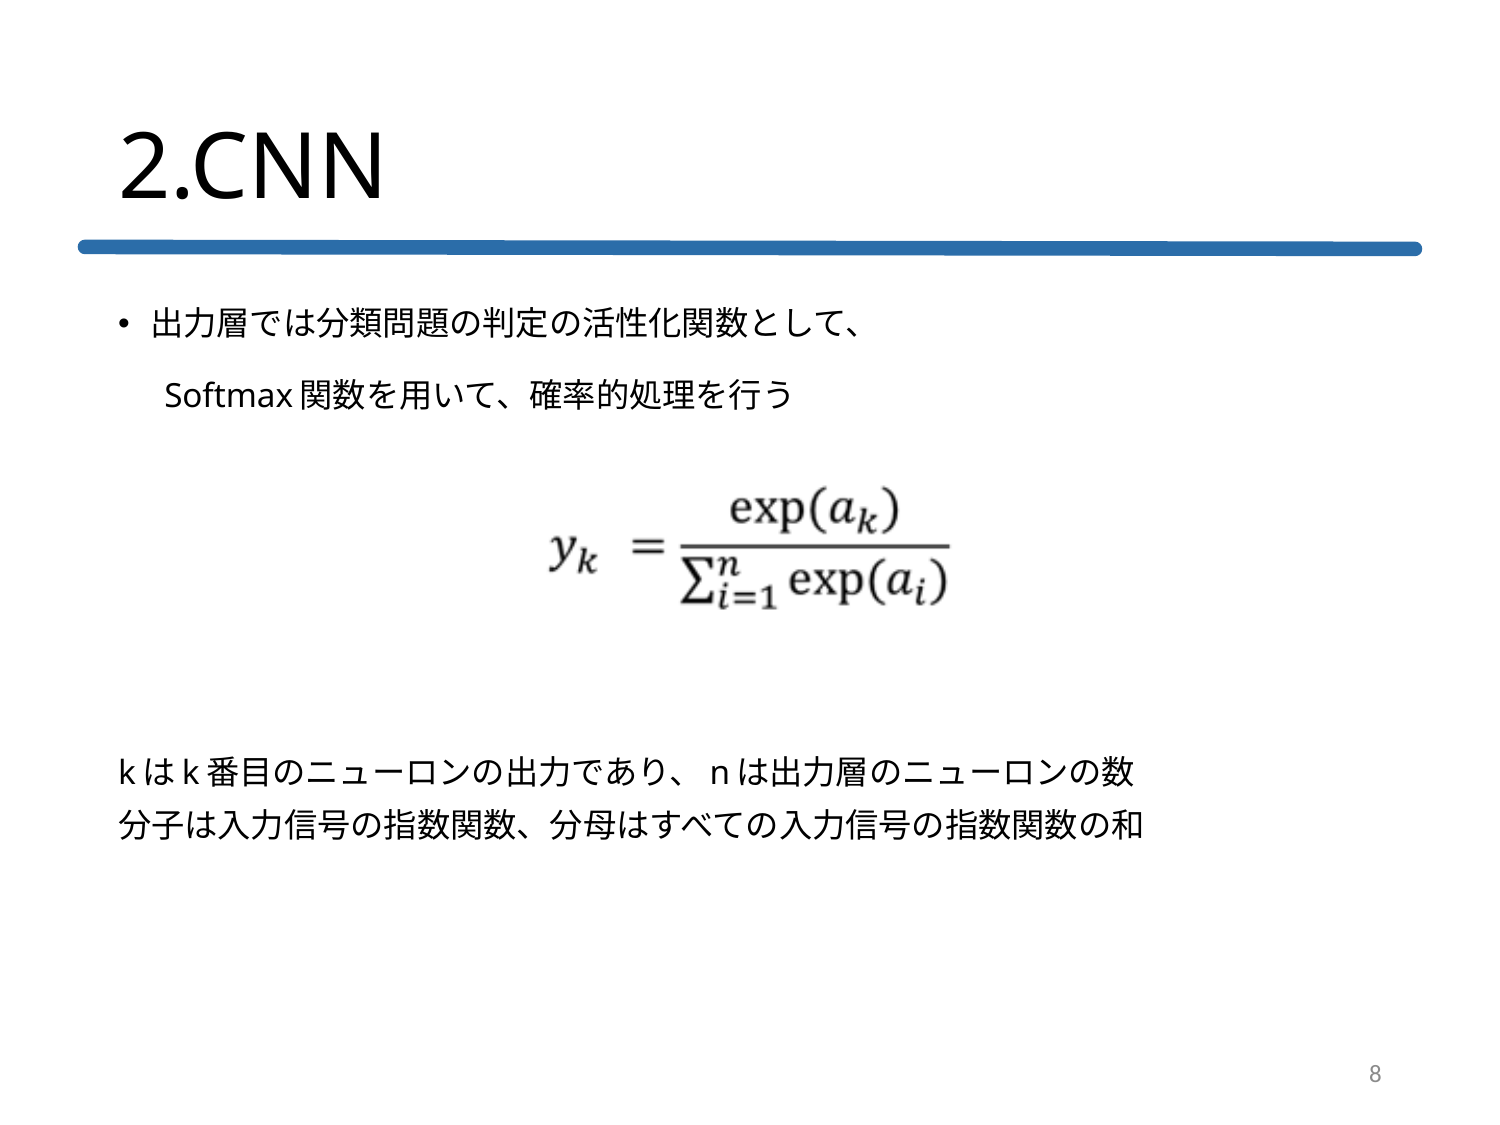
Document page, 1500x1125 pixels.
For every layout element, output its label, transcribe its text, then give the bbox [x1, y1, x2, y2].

title 2.CNN [103, 59, 1397, 278]
list 出力層では分類問題の判定の活性化関数として、 Softmax関数を用いて、確率的処理を行う kはk番目のニューロンの出力であり、nは出力層のニューロンの数 分子は入力信号の指数関数、分母はすべての入力信号の指数関数の和 [103, 299, 1397, 1014]
slide_number 8 [1059, 1042, 1397, 1103]
picture [527, 482, 973, 612]
